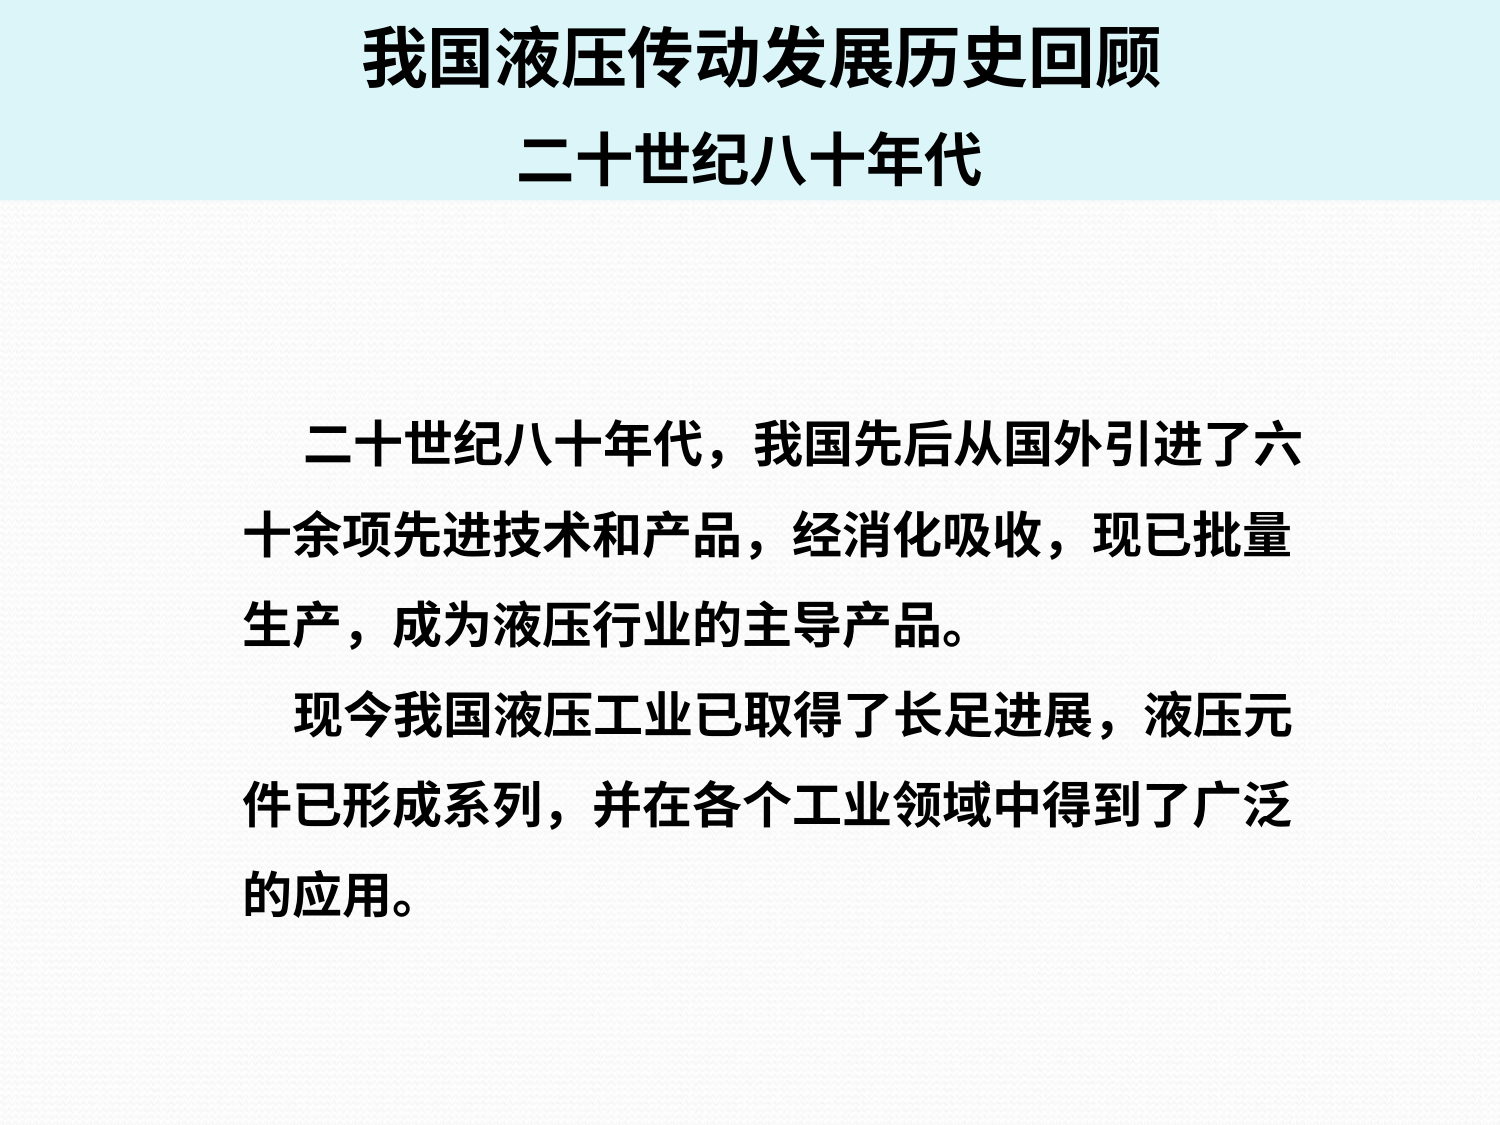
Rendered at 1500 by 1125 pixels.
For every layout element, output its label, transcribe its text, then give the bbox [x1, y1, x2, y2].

picture [0, 201, 1500, 1125]
text_box 二十世纪八十年代，我国先后从国外引进了六十余项先进技术和产品，经消化吸收，现已批量生产，成为液压行业的主导产品。 现今我国液压工业已取得了长足进展，液压元件已形成系列，并在各个工业领域中得到了广泛的应用。 [221, 361, 1320, 932]
text_box 我国液压传动发展历史回顾 二十世纪八十年代 [0, 0, 1500, 201]
